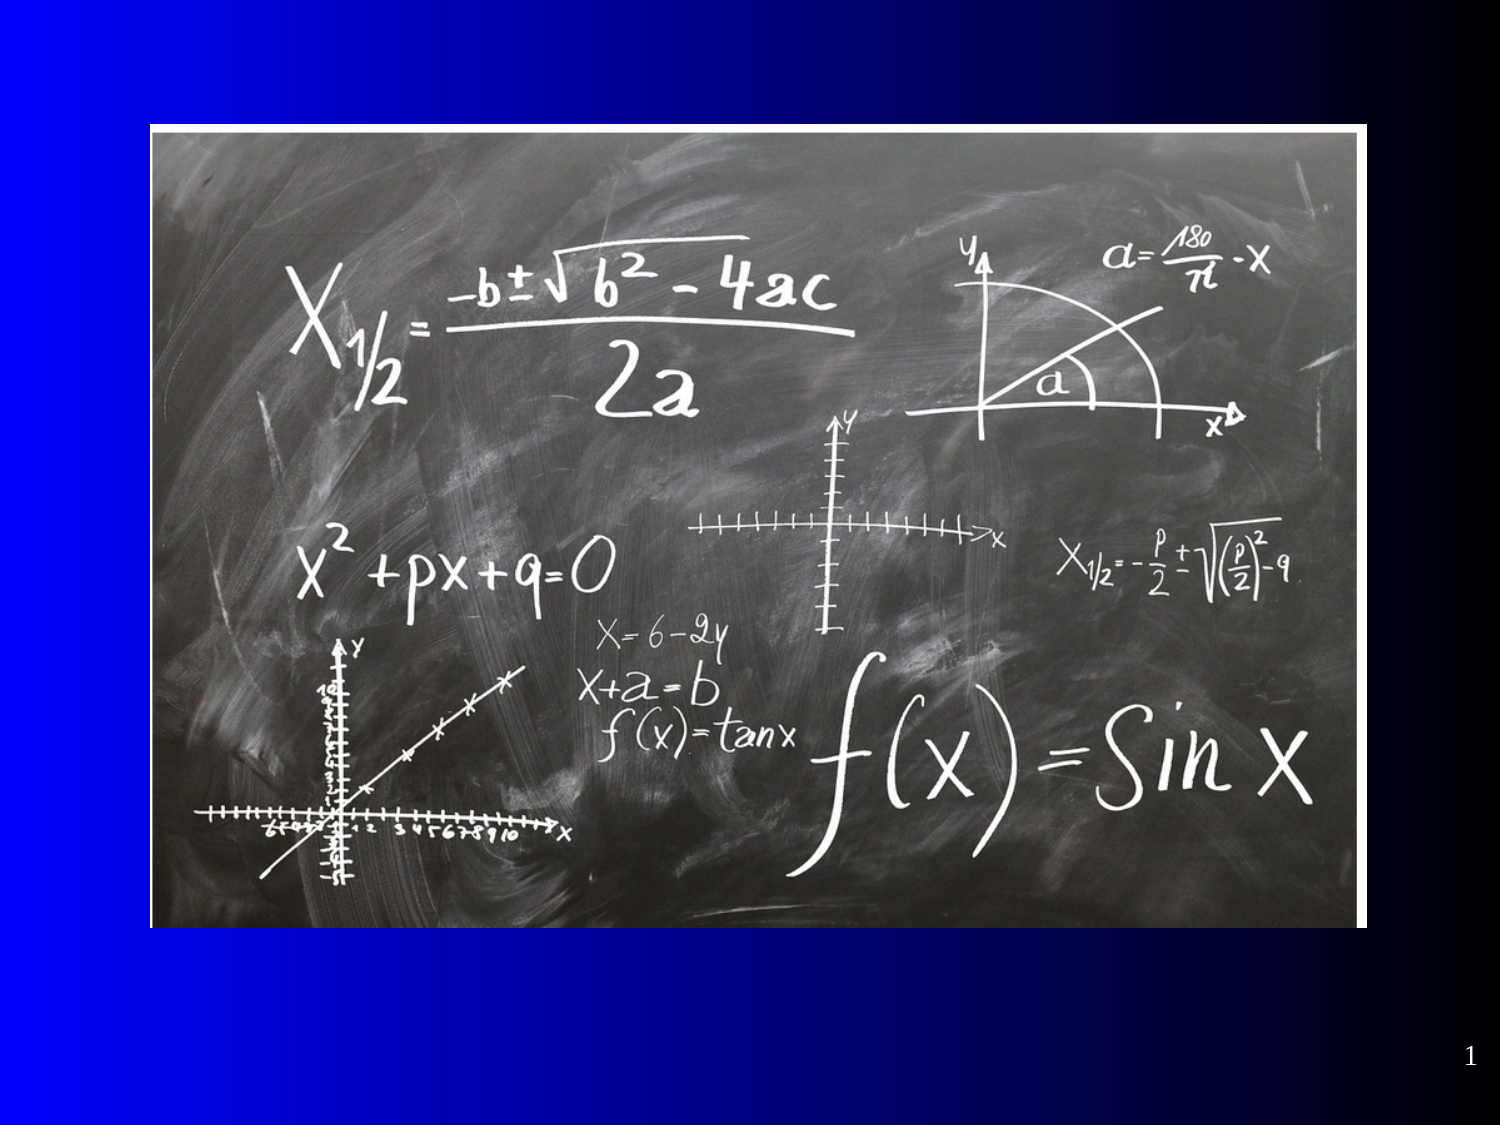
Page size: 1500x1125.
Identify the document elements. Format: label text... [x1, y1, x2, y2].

slide_number 1 [1180, 1008, 1494, 1072]
picture [149, 124, 1367, 928]
